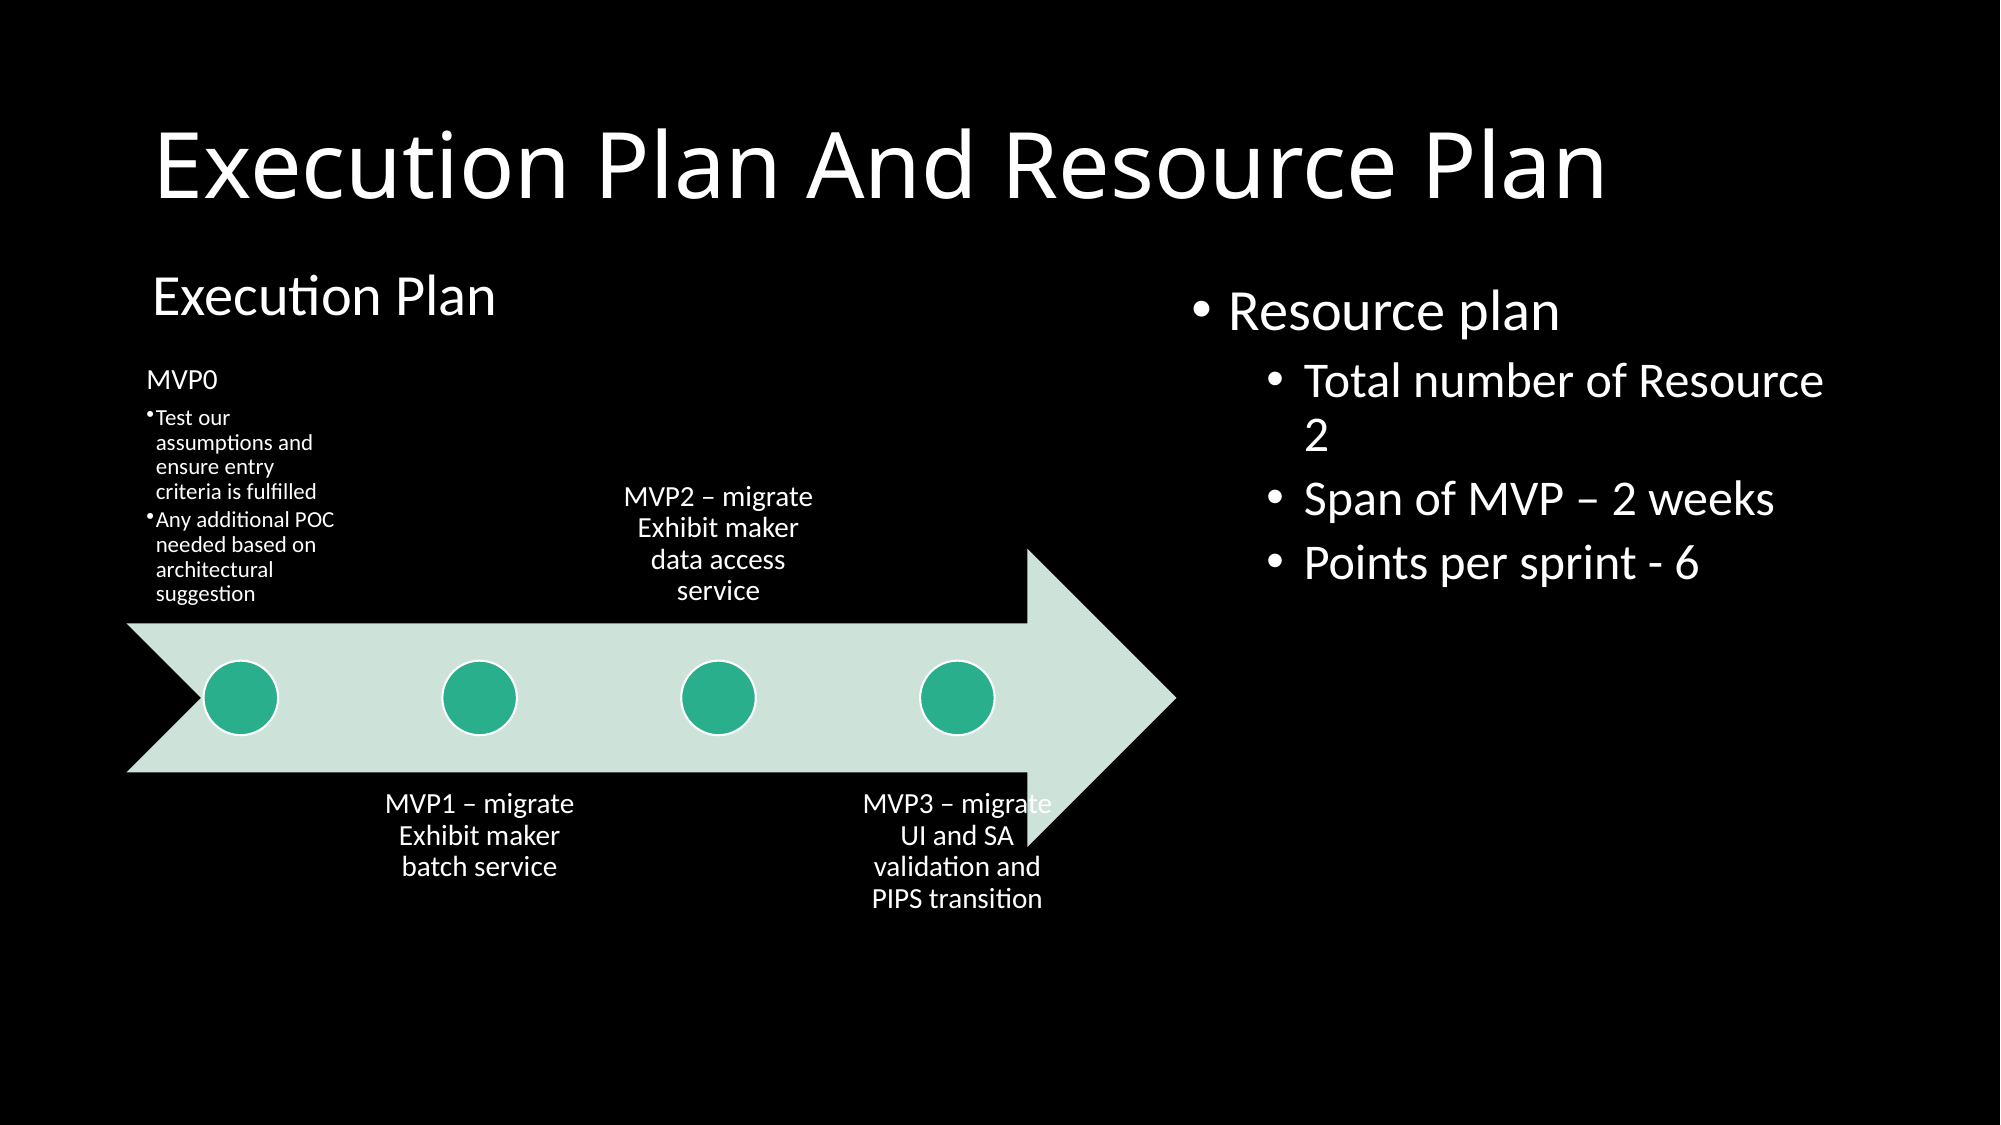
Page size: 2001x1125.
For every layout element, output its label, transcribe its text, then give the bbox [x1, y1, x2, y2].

list Resource plan Total number of Resource 2 Span of MVP – 2 weeks Points per sprint - 6 [1176, 273, 1863, 987]
text_box Execution Plan [137, 249, 729, 324]
title Execution Plan And Resource Plan [137, 59, 1863, 278]
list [126, 324, 1177, 1071]
